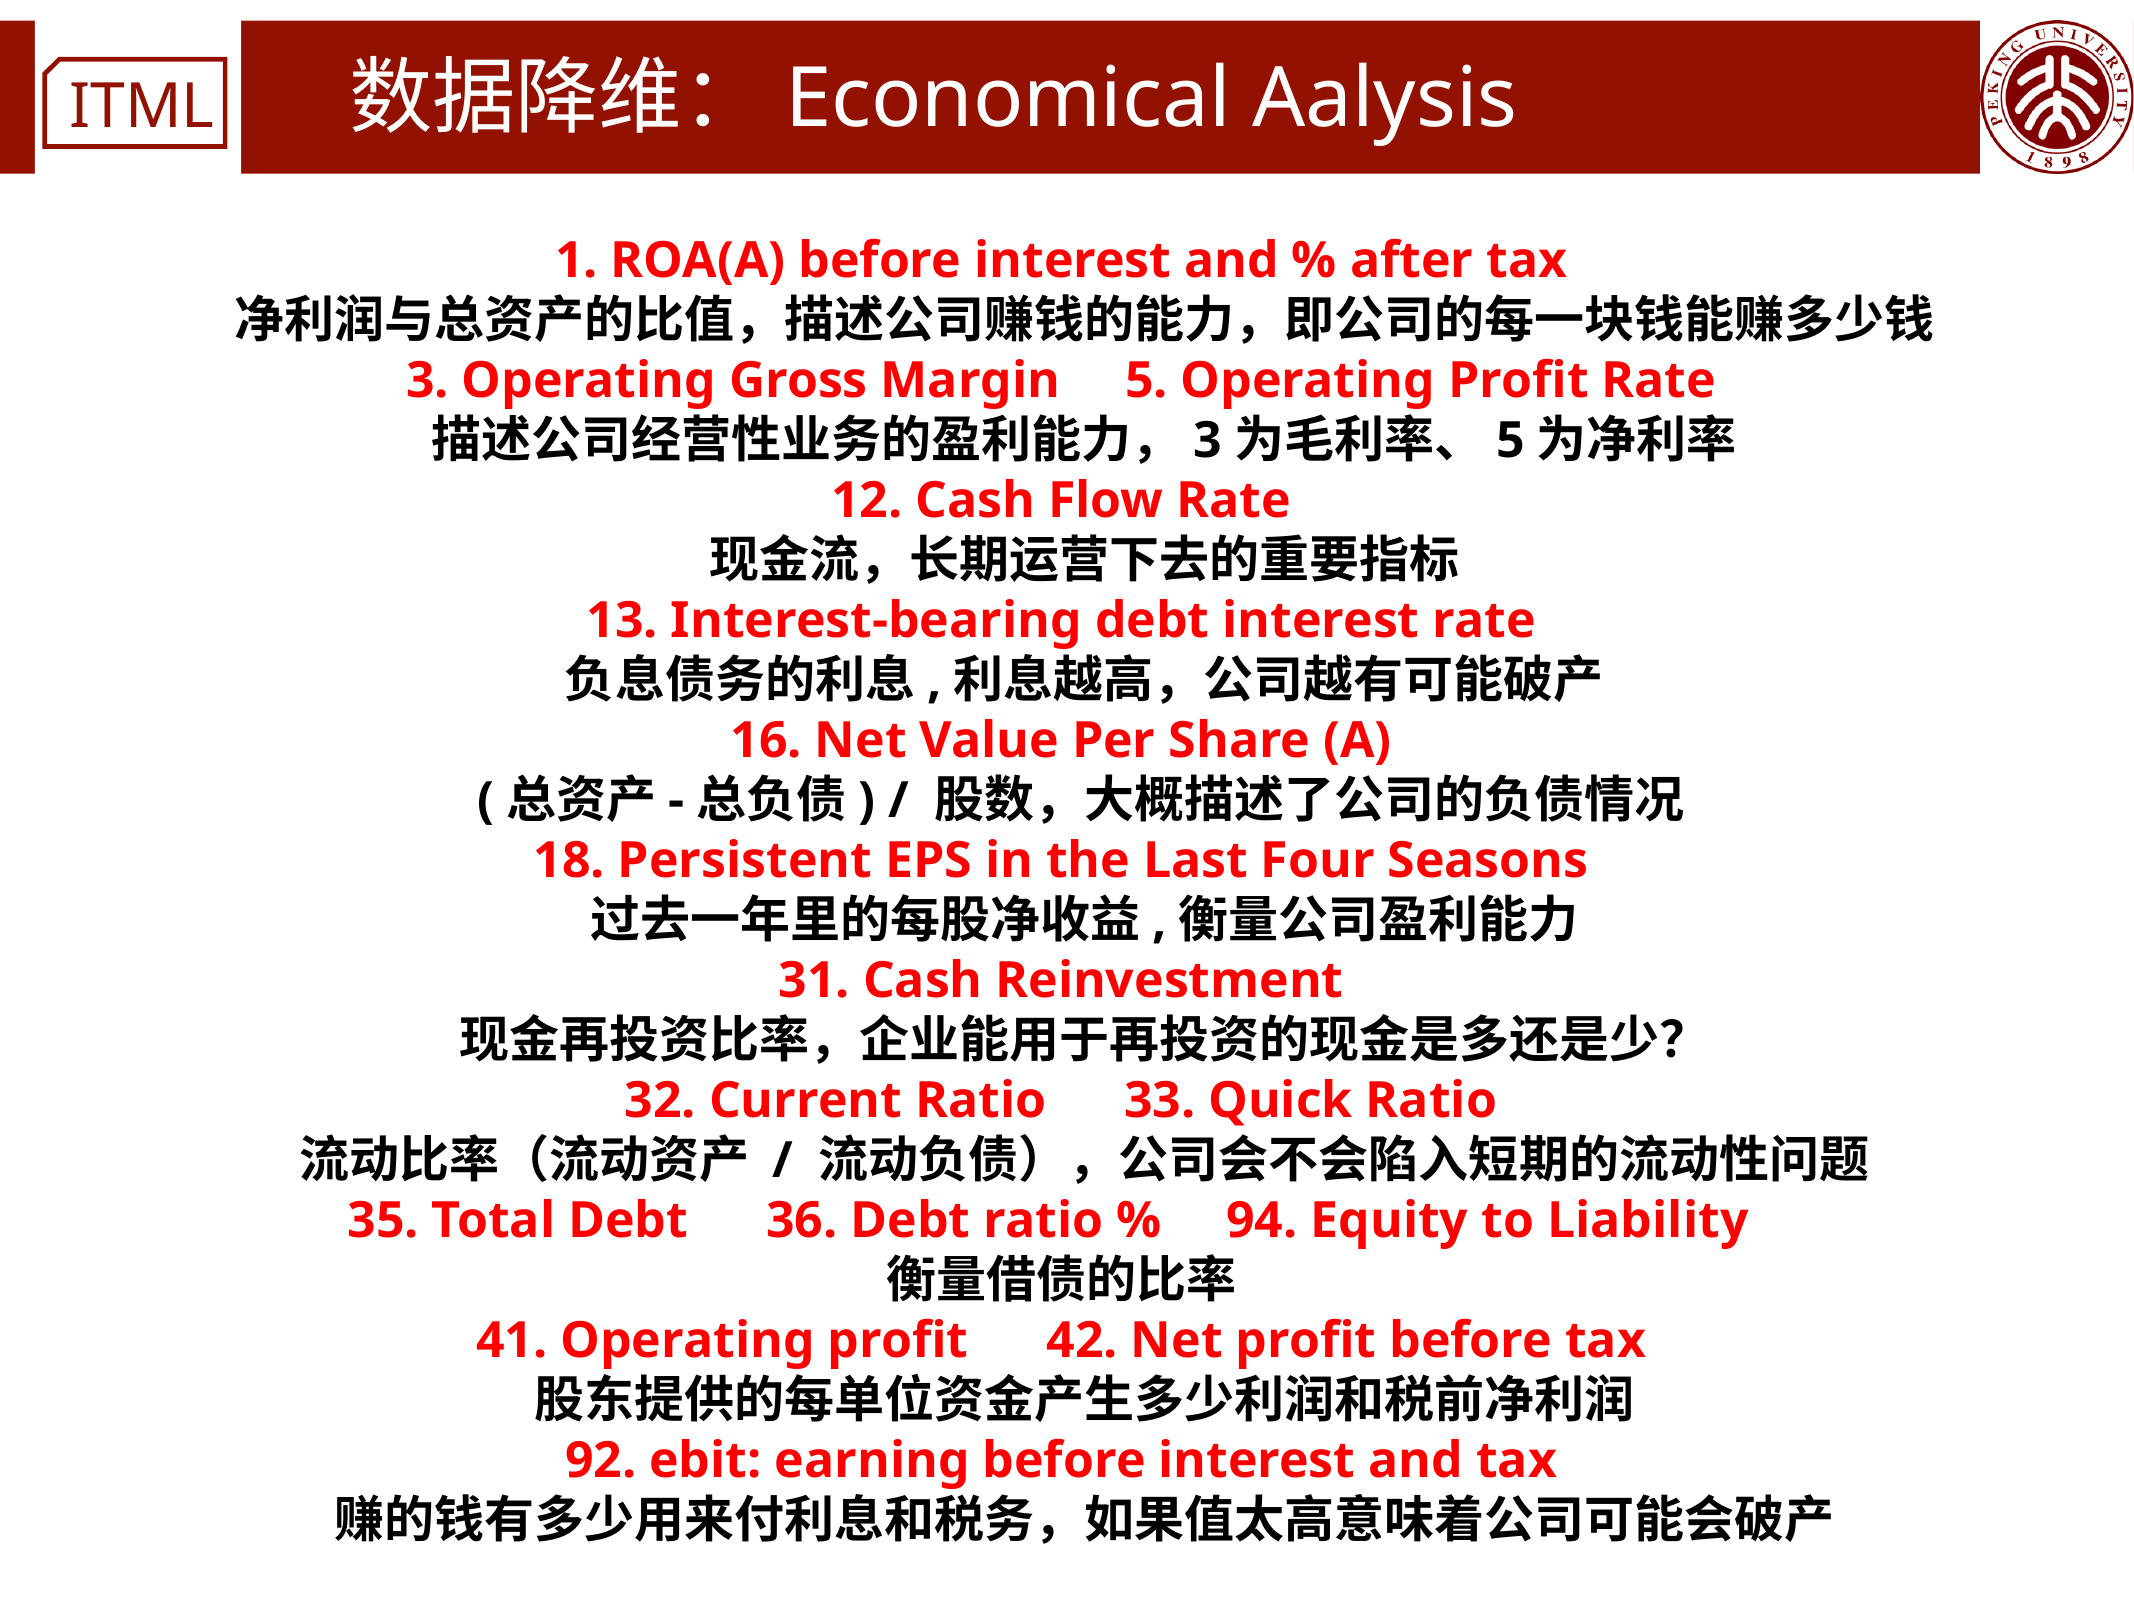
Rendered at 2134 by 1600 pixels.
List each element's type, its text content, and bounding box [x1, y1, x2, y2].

picture [1980, 20, 2134, 174]
title 数据降维：Economical Aalysis [334, 35, 1888, 159]
text_box 1. ROA(A) before interest and % after tax 净利润与总资产的比值，描述公司赚钱的能力，即公司的每一块钱能赚多少钱 3. Operating Gross Margin 5. Operating Profit Rate 描述公司经营性业务的盈利能力，3为毛利率、5为净利率 12. Cash Flow Rate 现金流，长期运营下去的重要指标 13. Interest-bearing debt interest rate 负息债务的利息,利息越高，公司越有可能破产 16. Net Value Per Share (A) (总资产-总负债) / 股数，大概描述了公司的负债情况 18. Persistent EPS in the Last Four Seasons 过去一年里的每股净收益,衡量公司盈利能力 31. Cash Reinvestment 现金再投资比率，企业能用于再投资的现金是多还是少？ 32. Current Ratio 33. Quick Ratio 流动比率（流动资产 / 流动负债），公司会不会陷入短期的流动性问题 35. Total Debt 36. Debt ratio % 94. Equity to Liability 衡量借债的比率 41. Operating profit 42. Net profit before tax 股东提供的每单位资金产生多少利润和税前净利润 92. ebit: earning before interest and tax 赚的钱有多少用来付利息和税务，如果值太高意味着公司可能会破产 [0, 219, 2123, 1556]
